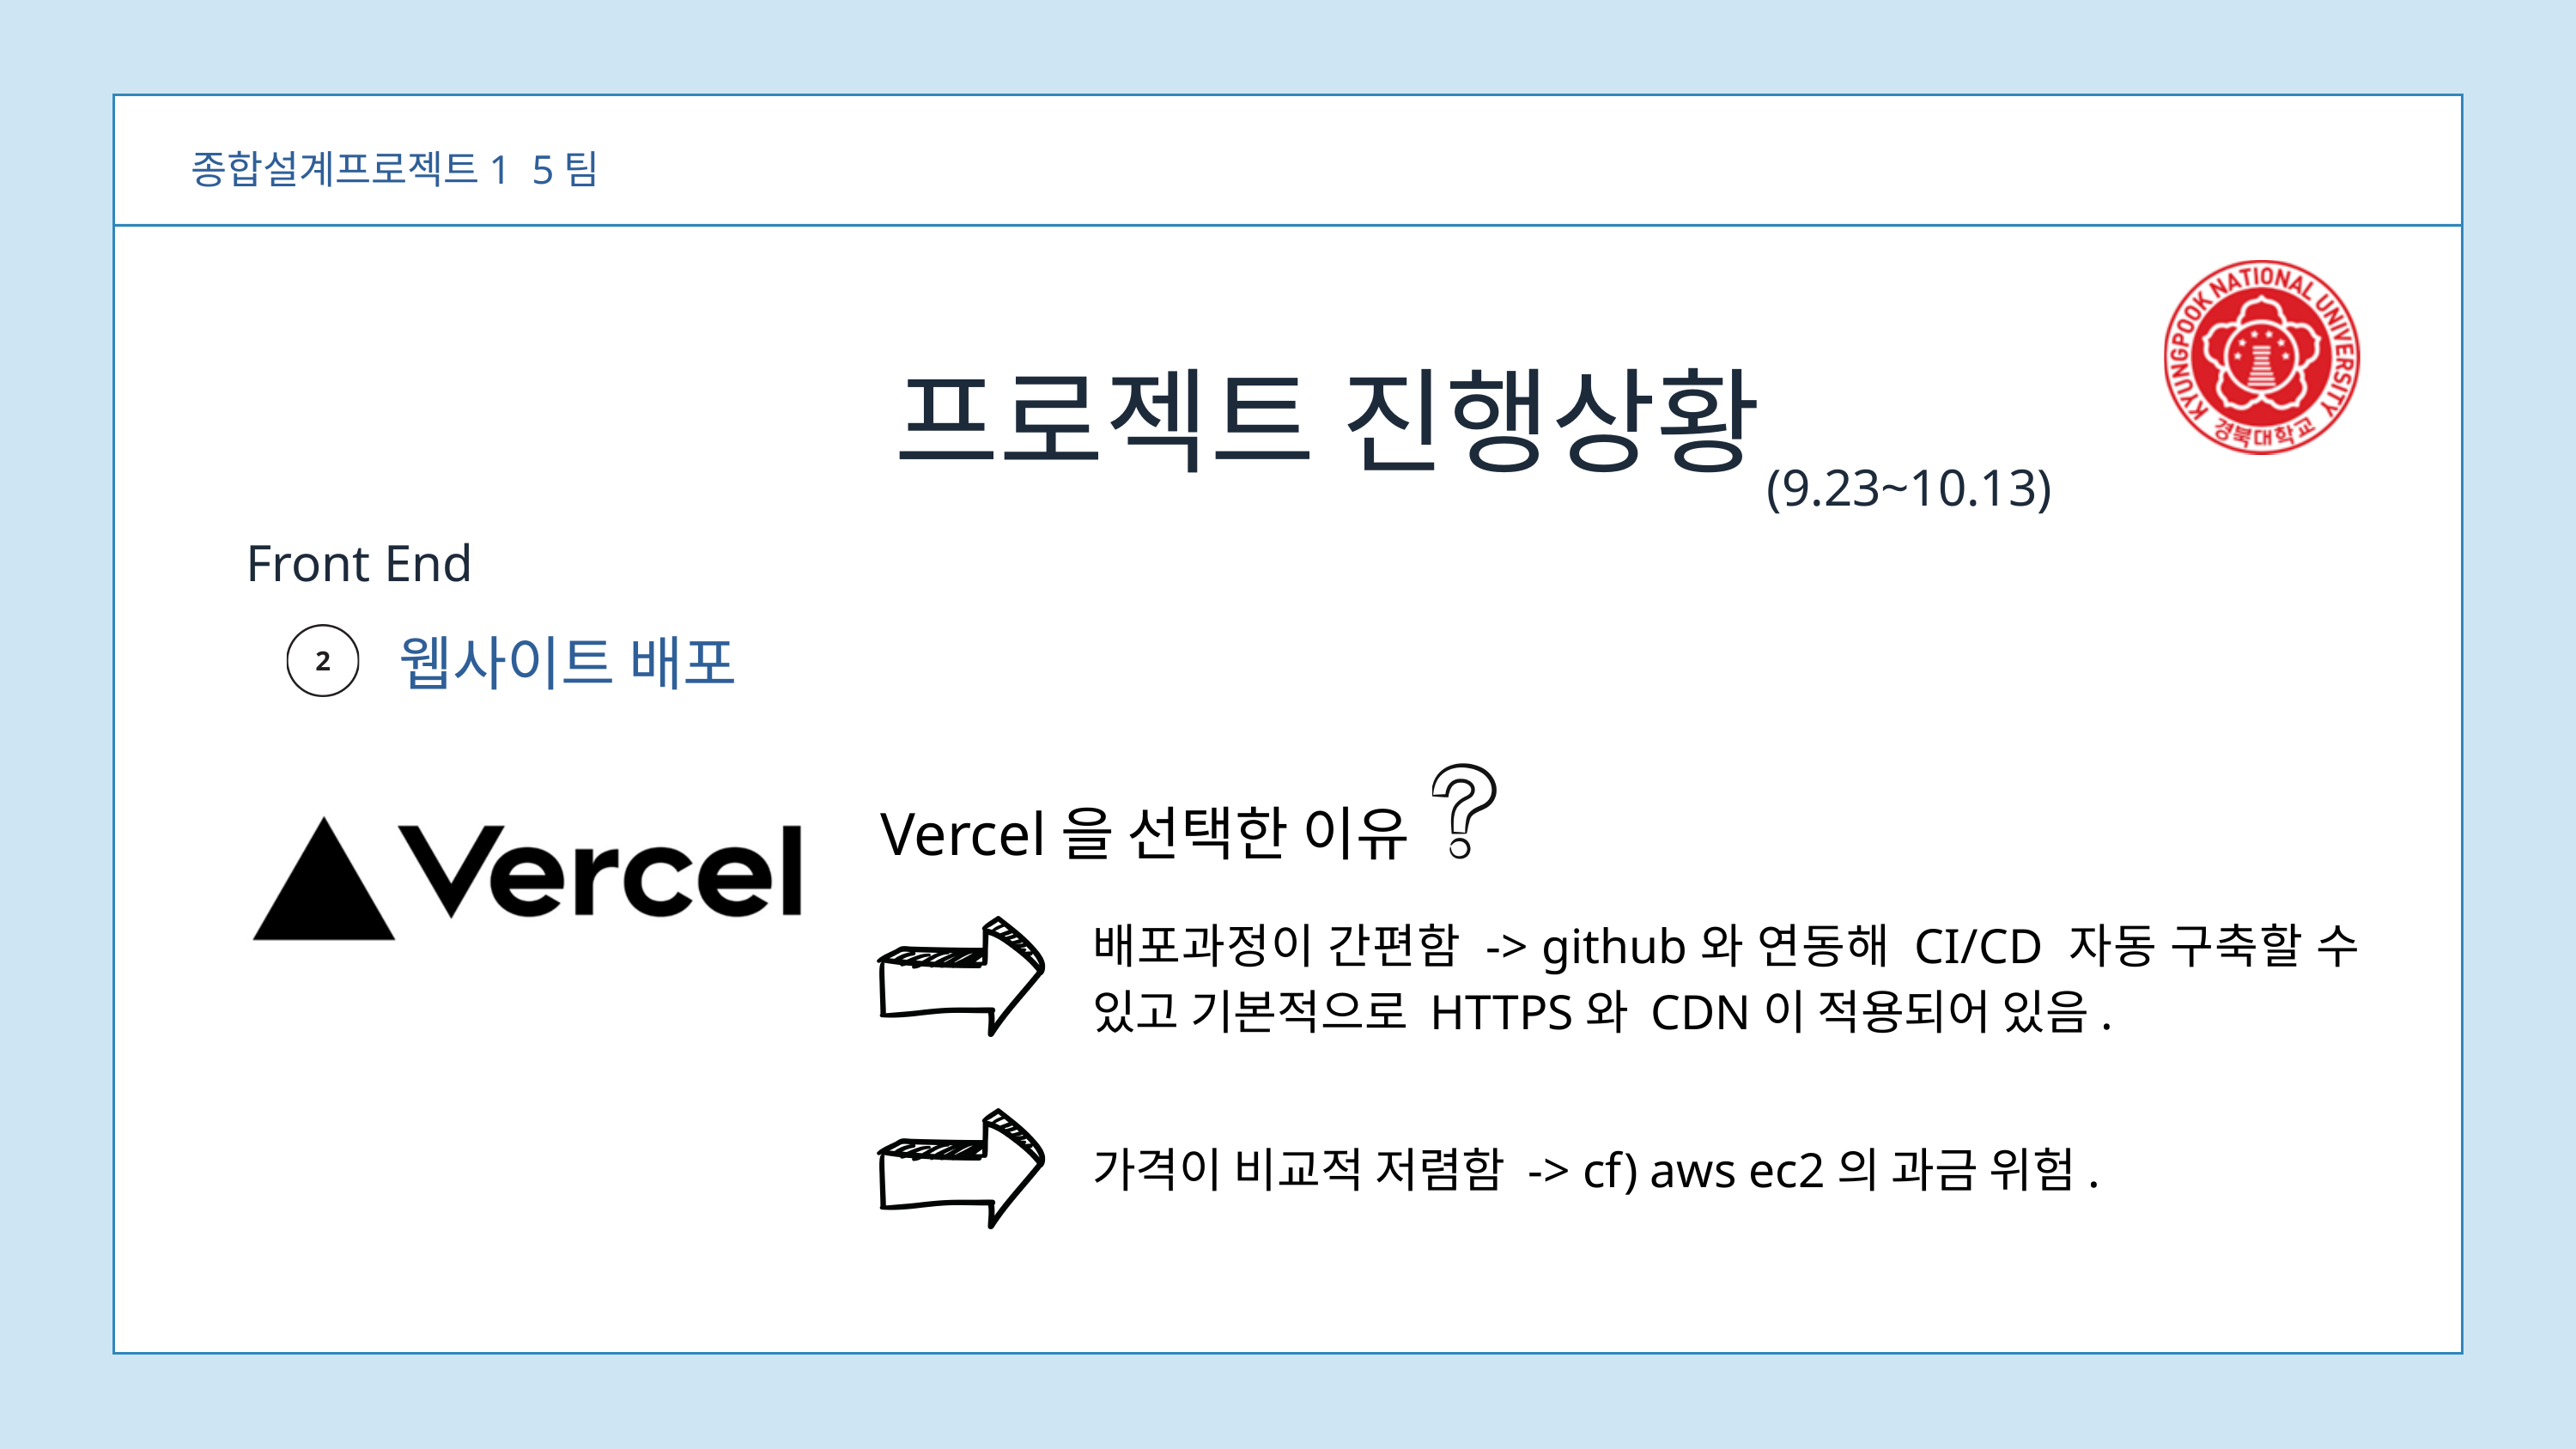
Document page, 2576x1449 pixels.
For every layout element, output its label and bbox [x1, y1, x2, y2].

text_box [113, 94, 2463, 1354]
